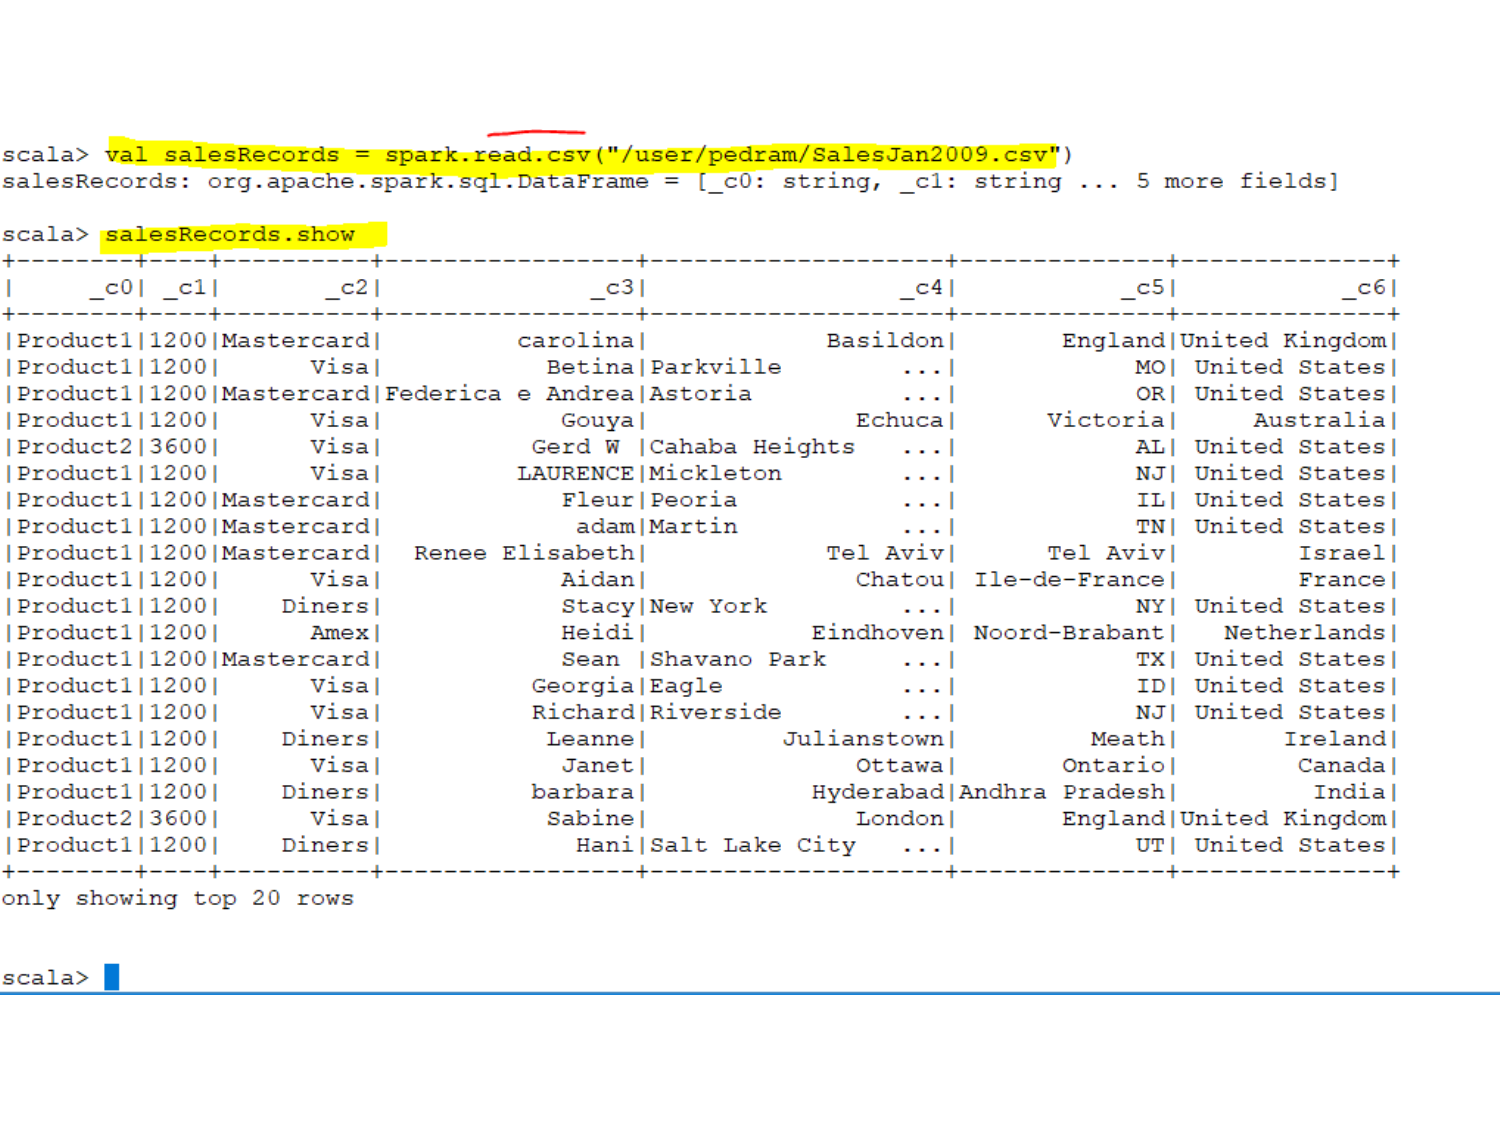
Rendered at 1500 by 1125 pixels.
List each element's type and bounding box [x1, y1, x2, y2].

picture [0, 129, 1500, 996]
